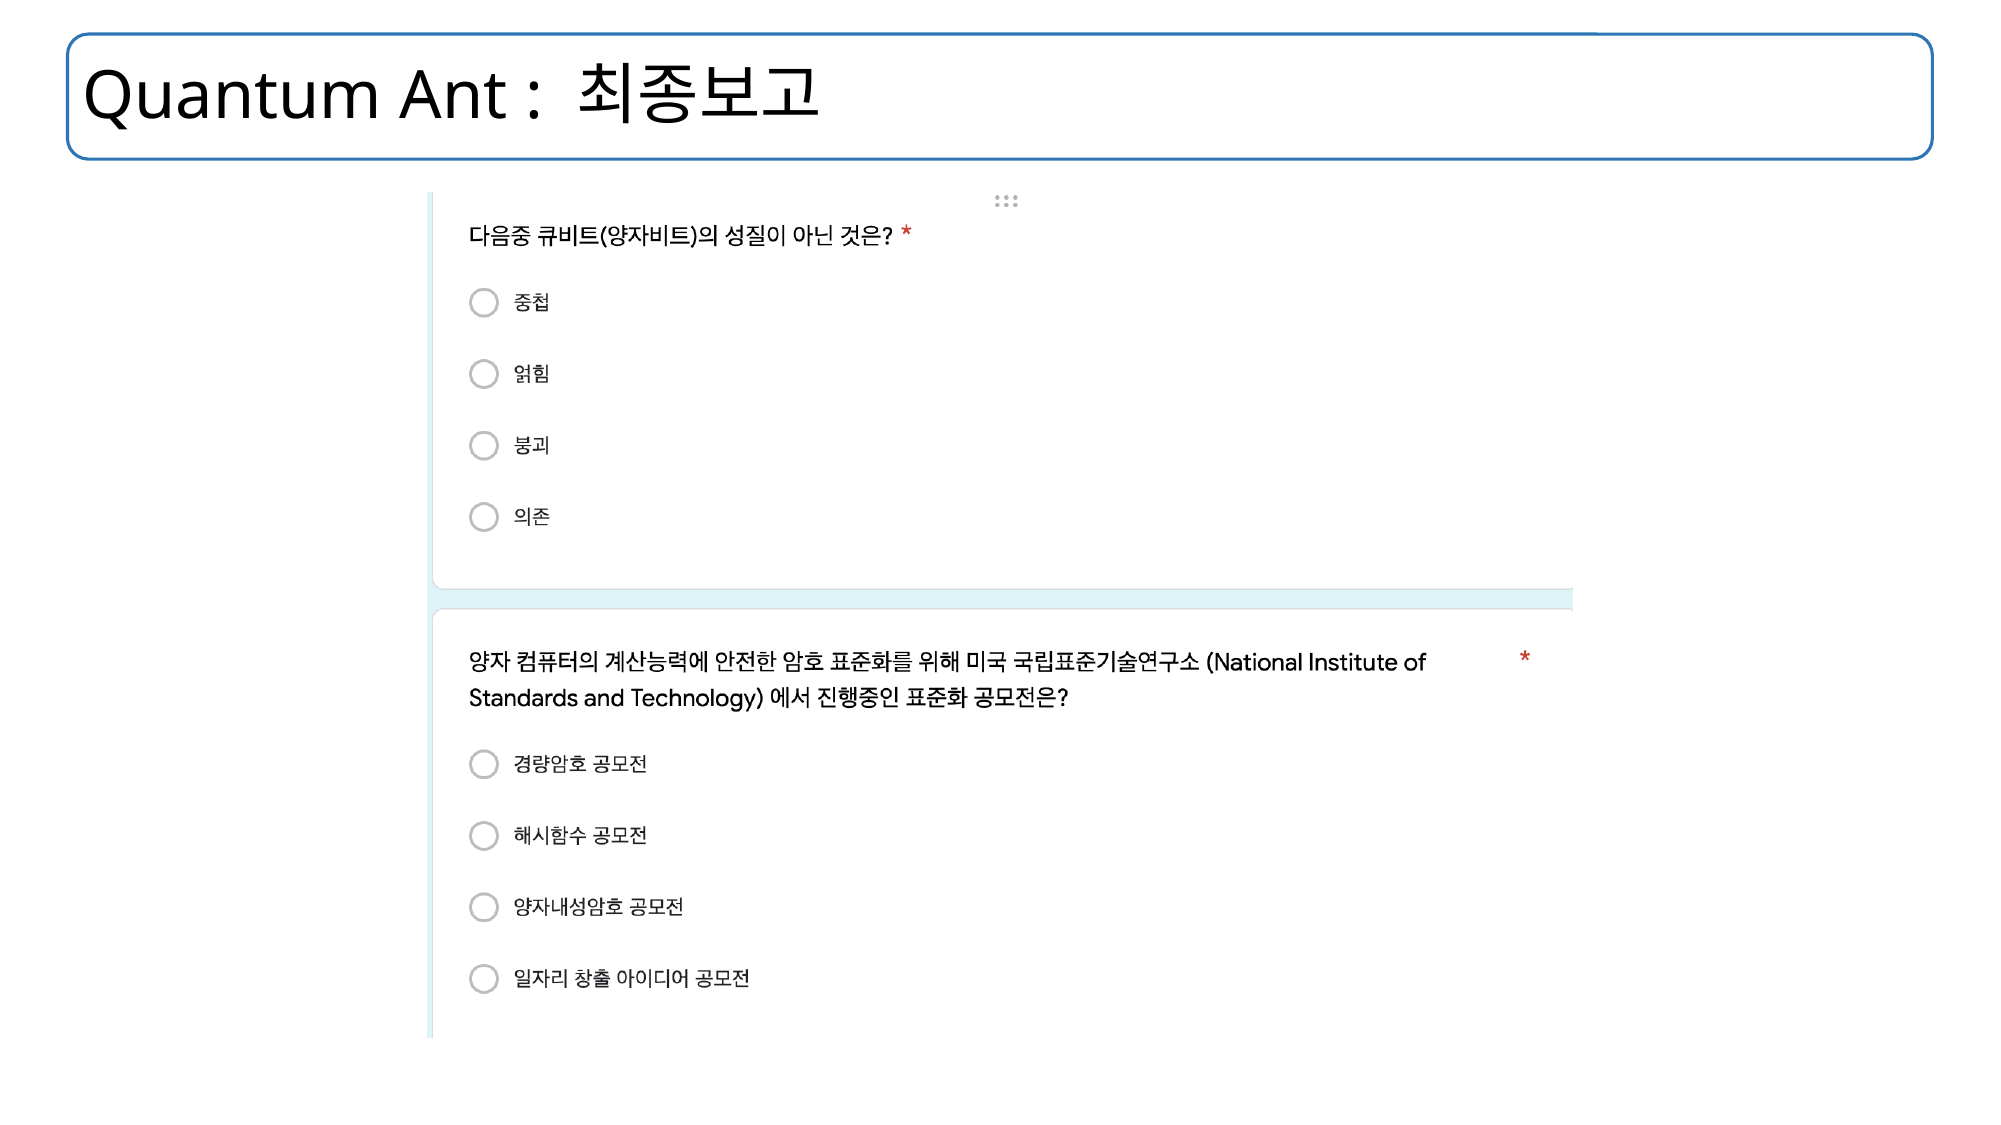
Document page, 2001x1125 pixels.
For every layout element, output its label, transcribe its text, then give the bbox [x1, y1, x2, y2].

picture [427, 192, 1573, 1038]
title Quantum Ant : 최종보고 [67, 34, 1933, 160]
